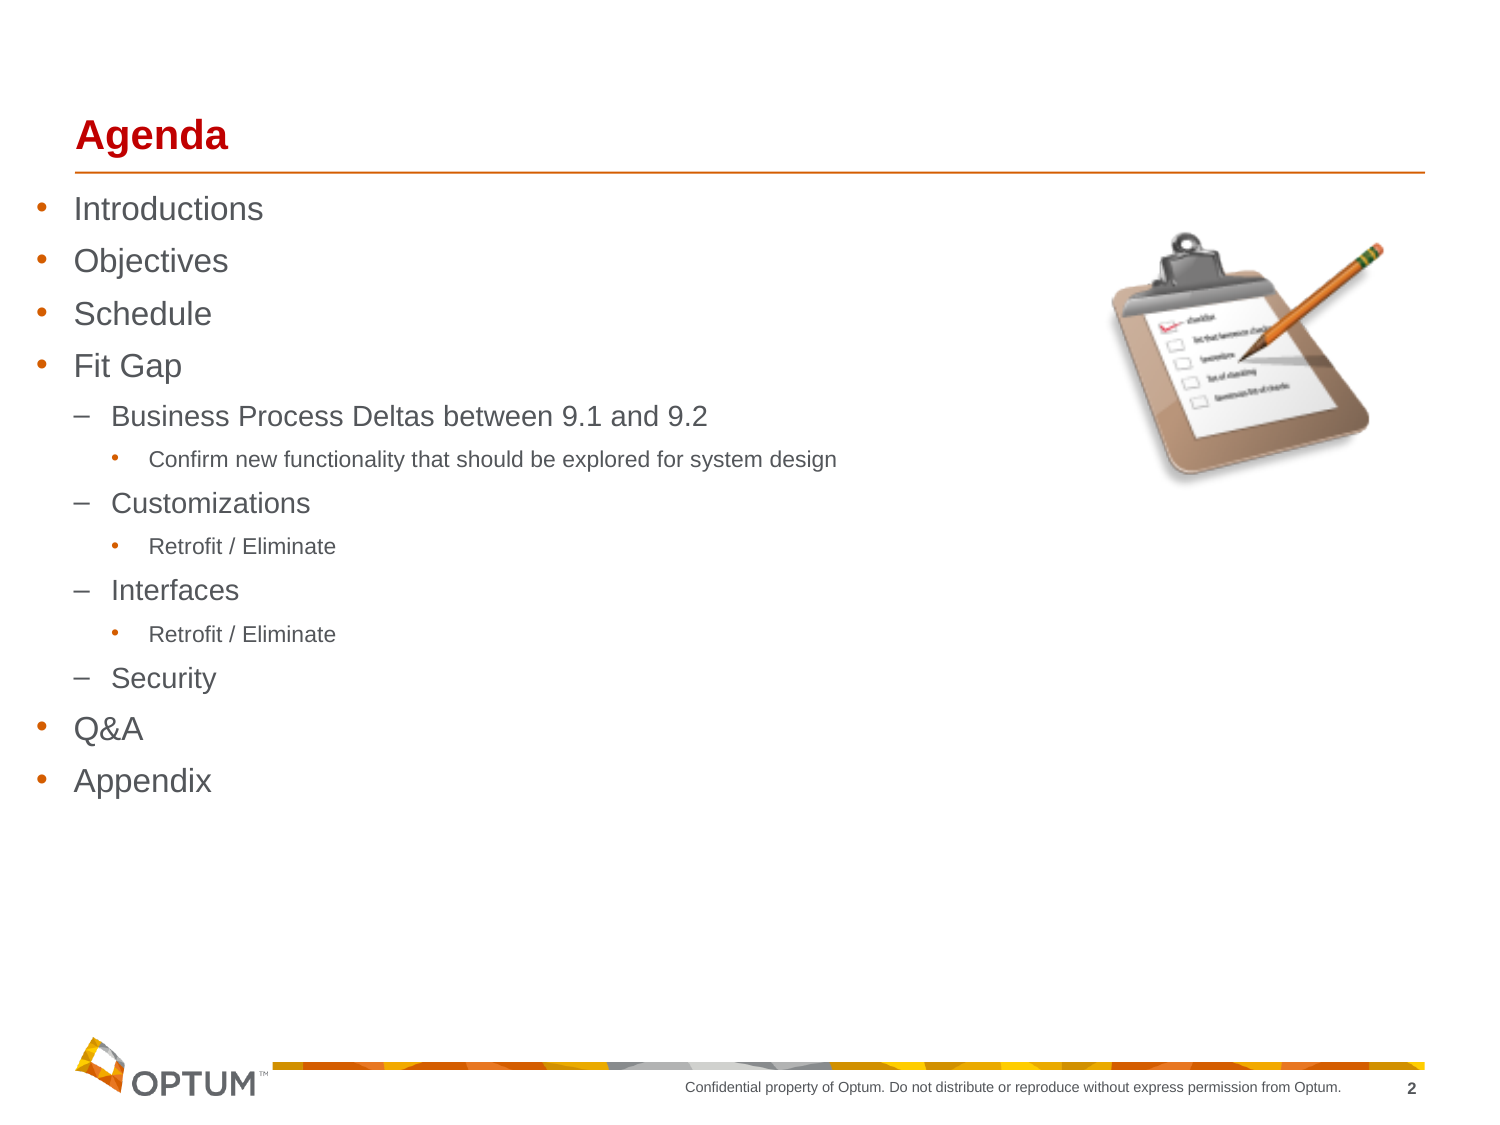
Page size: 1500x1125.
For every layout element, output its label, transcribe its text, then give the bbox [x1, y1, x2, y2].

title Agenda [75, 31, 1425, 158]
list Introductions Objectives Schedule Fit Gap Business Process Deltas between 9.1 and 9.2 Confirm new functionality that should be explored for system design Customizations Retrofit / Eliminate Interfaces Retrofit / Eliminate Security Q&A Appendix [36, 187, 1461, 1108]
picture [1096, 198, 1398, 500]
